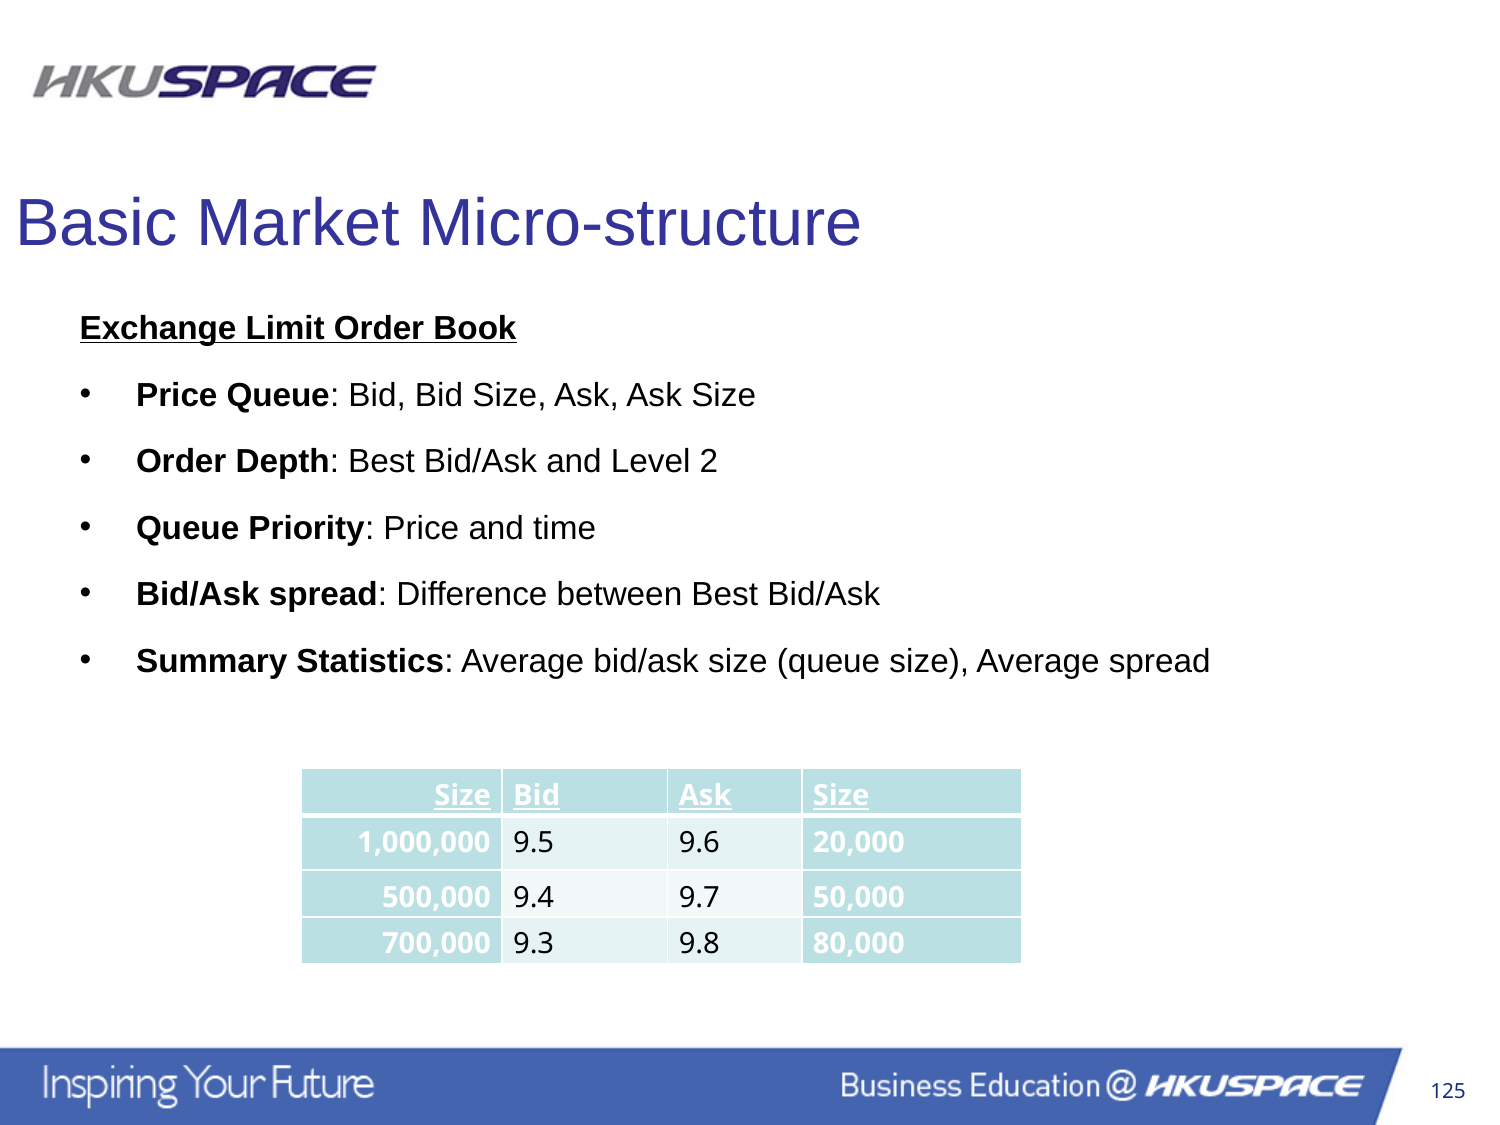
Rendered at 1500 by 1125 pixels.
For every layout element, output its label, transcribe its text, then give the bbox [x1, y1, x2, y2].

picture [0, 0, 1500, 1125]
table_cell 9.8 [668, 918, 801, 963]
table_cell 700,000 [302, 918, 501, 963]
table_cell 20,000 [803, 818, 1021, 869]
table_cell 9.5 [503, 818, 667, 869]
text_box Exchange Limit Order Book Price Queue: Bid, Bid Size, Ask, Ask Size Order Depth: Best Bid/Ask and Level 2 Queue Priority: Price and time Bid/Ask spread: Difference between Best Bid/Ask Summary Statistics: Average bid/ask size (queue size), Average spread [64, 278, 1483, 693]
table_header Size [803, 769, 1021, 813]
table_cell 1,000,000 [302, 818, 501, 869]
table_header Bid [503, 769, 667, 813]
table_cell 50,000 [803, 871, 1021, 916]
title Basic Market Micro-structure [0, 101, 1325, 266]
table_header Size [302, 769, 501, 813]
table_header Ask [668, 769, 801, 813]
table_cell 9.6 [668, 818, 801, 869]
table_cell 80,000 [803, 918, 1021, 963]
table_cell 9.4 [503, 871, 667, 916]
table_cell 9.7 [668, 871, 801, 916]
slide_number 125 [1415, 1070, 1499, 1125]
table_cell 9.3 [503, 918, 667, 963]
table_cell 500,000 [302, 871, 501, 916]
